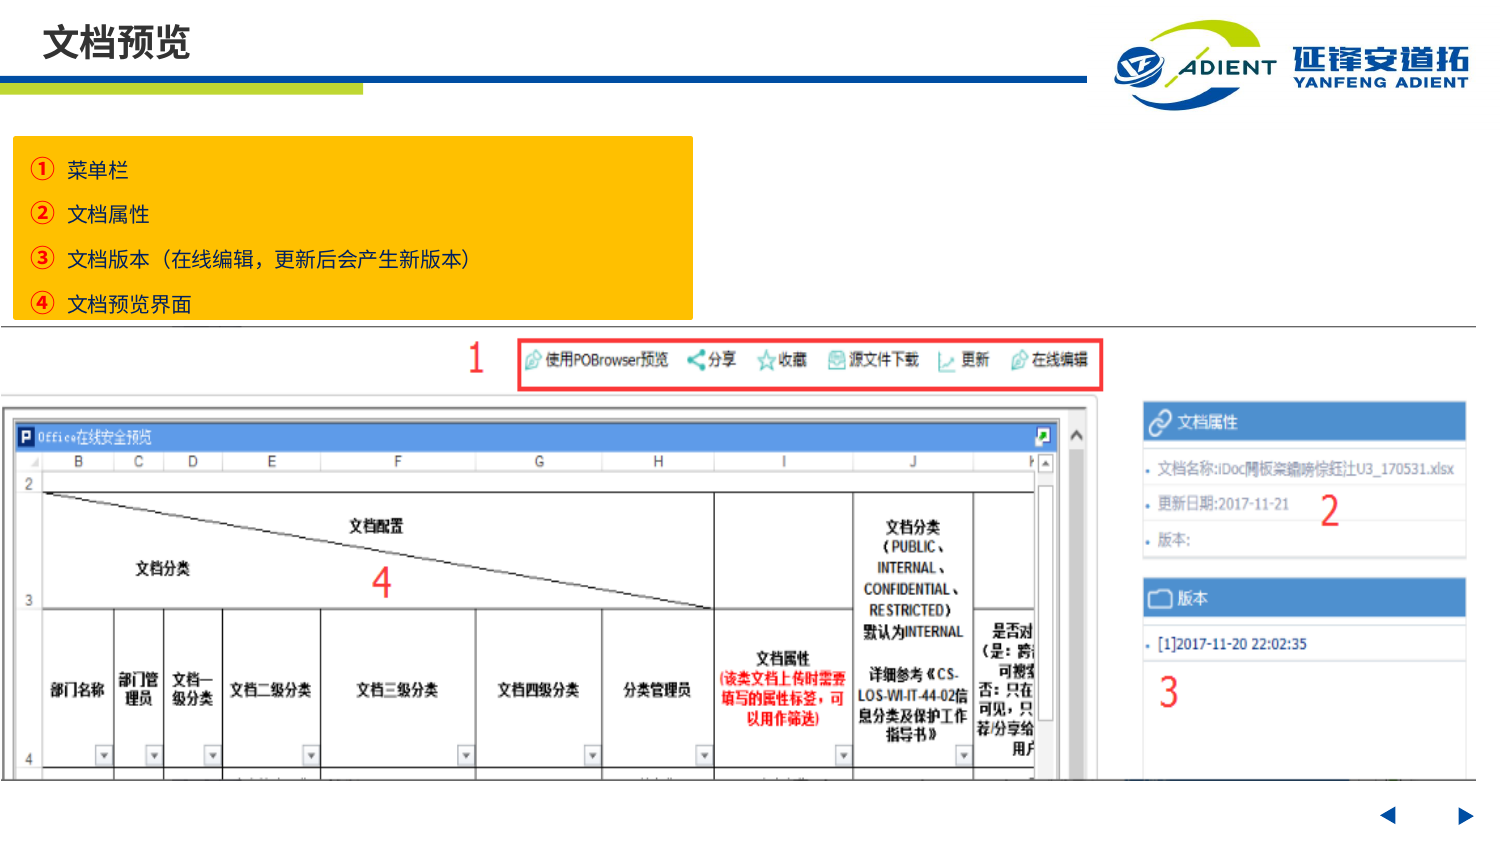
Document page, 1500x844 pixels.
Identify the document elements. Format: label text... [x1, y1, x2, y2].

picture [1, 325, 1476, 781]
text_box ① 菜单栏 ② 文档属性 ③ 文档版本（在线编辑，更新后会产生新版本） ④ 文档预览界面 [14, 136, 693, 320]
picture [1087, 0, 1500, 130]
text_box 文档预览 [27, 11, 391, 72]
